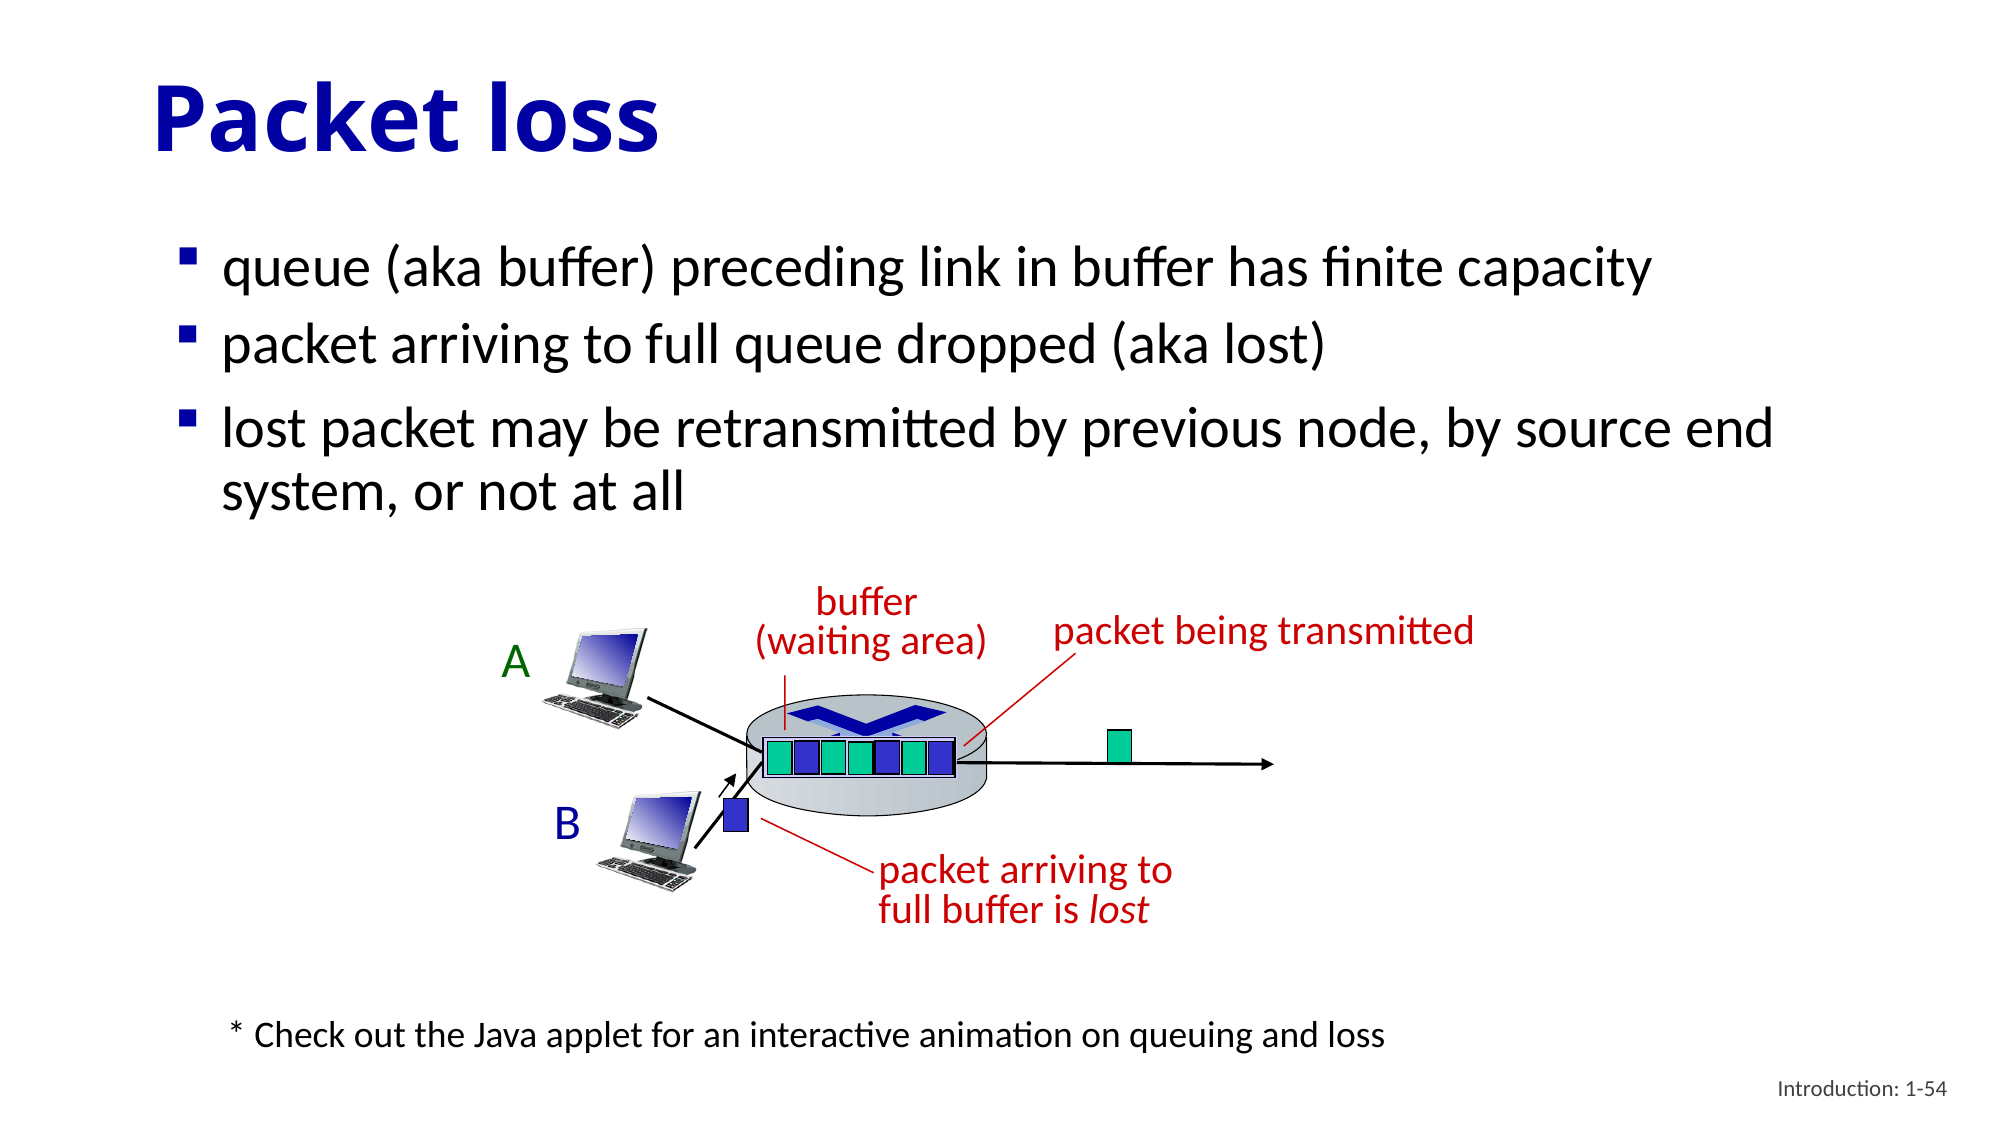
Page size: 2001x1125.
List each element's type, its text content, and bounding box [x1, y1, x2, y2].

title Packet loss [135, 47, 1861, 195]
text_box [159, 306, 1836, 942]
slide_number Introduction: 1-54 [1512, 1056, 1963, 1117]
text_box queue (aka buffer) preceding link in buffer has finite capacity [160, 228, 1836, 306]
text_box * Check out the Java applet for an interactive animation on queuing and loss [212, 1002, 1402, 1063]
